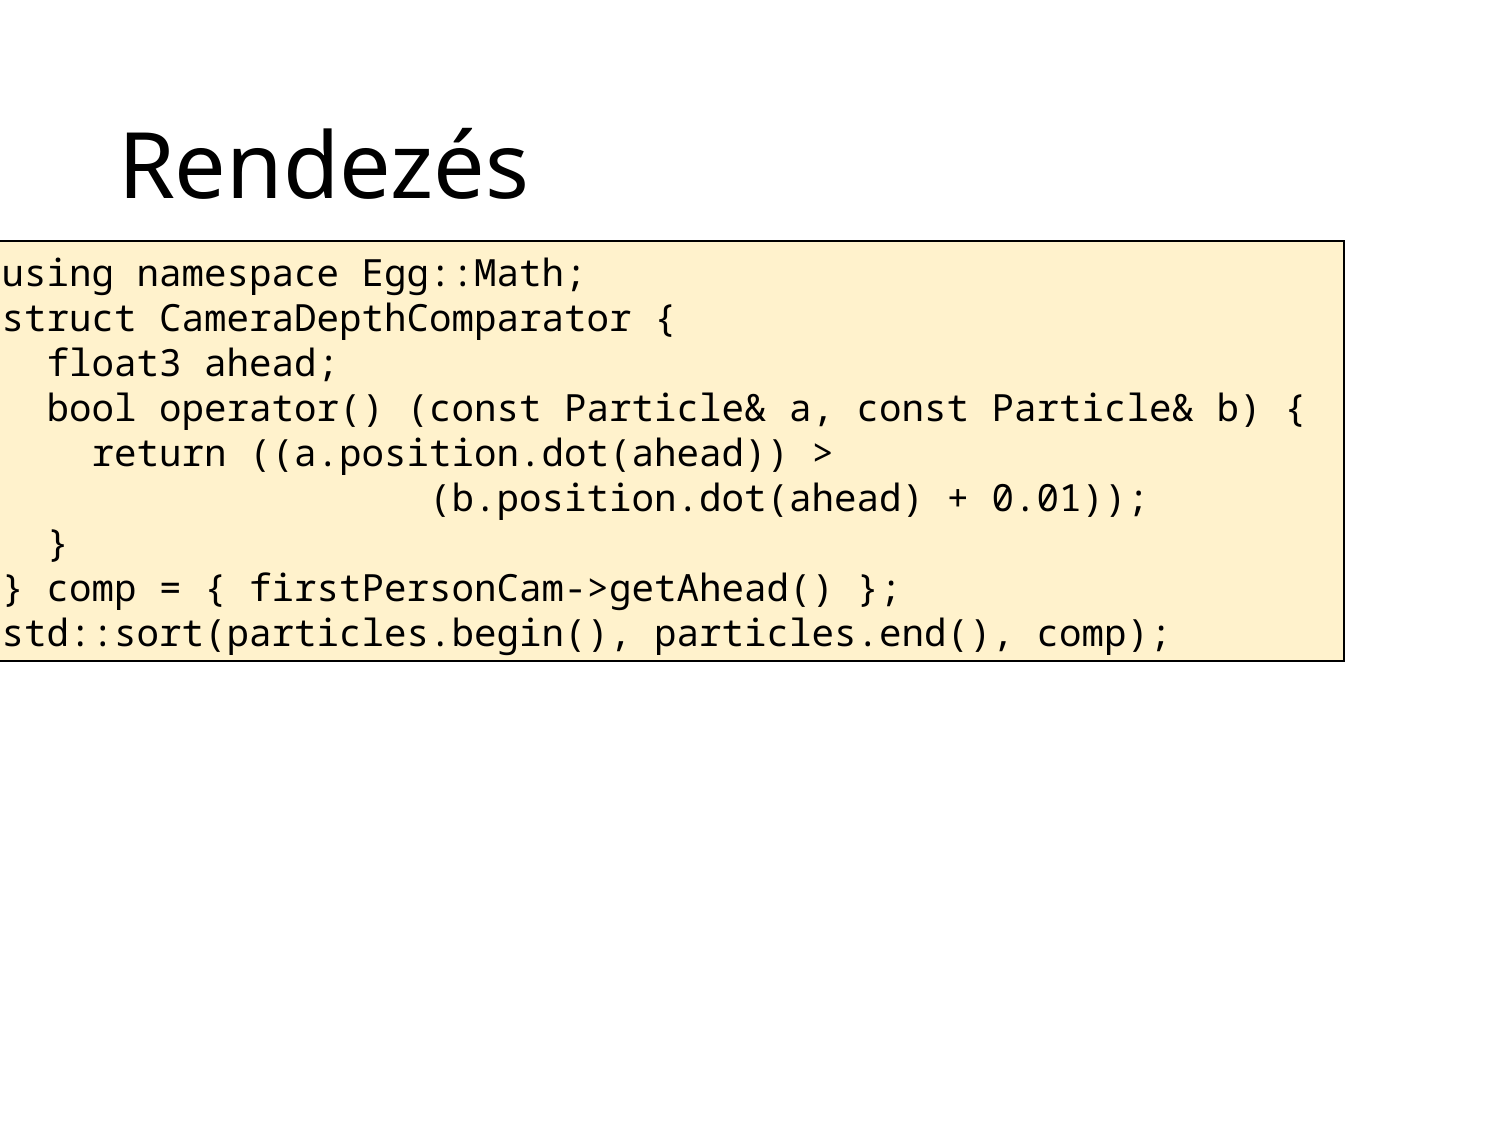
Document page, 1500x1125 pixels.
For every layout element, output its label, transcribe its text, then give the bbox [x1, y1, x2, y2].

title Rendezés [103, 59, 1397, 278]
text_box using namespace Egg::Math; struct CameraDepthComparator { float3 ahead; bool operator() (const Particle& a, const Particle& b) { return ((a.position.dot(ahead)) > (b.position.dot(ahead) + 0.01)); } } comp = { firstPersonCam->getAhead() }; std::sort(particles.begin(), particles.end(), comp); [0, 241, 1344, 661]
